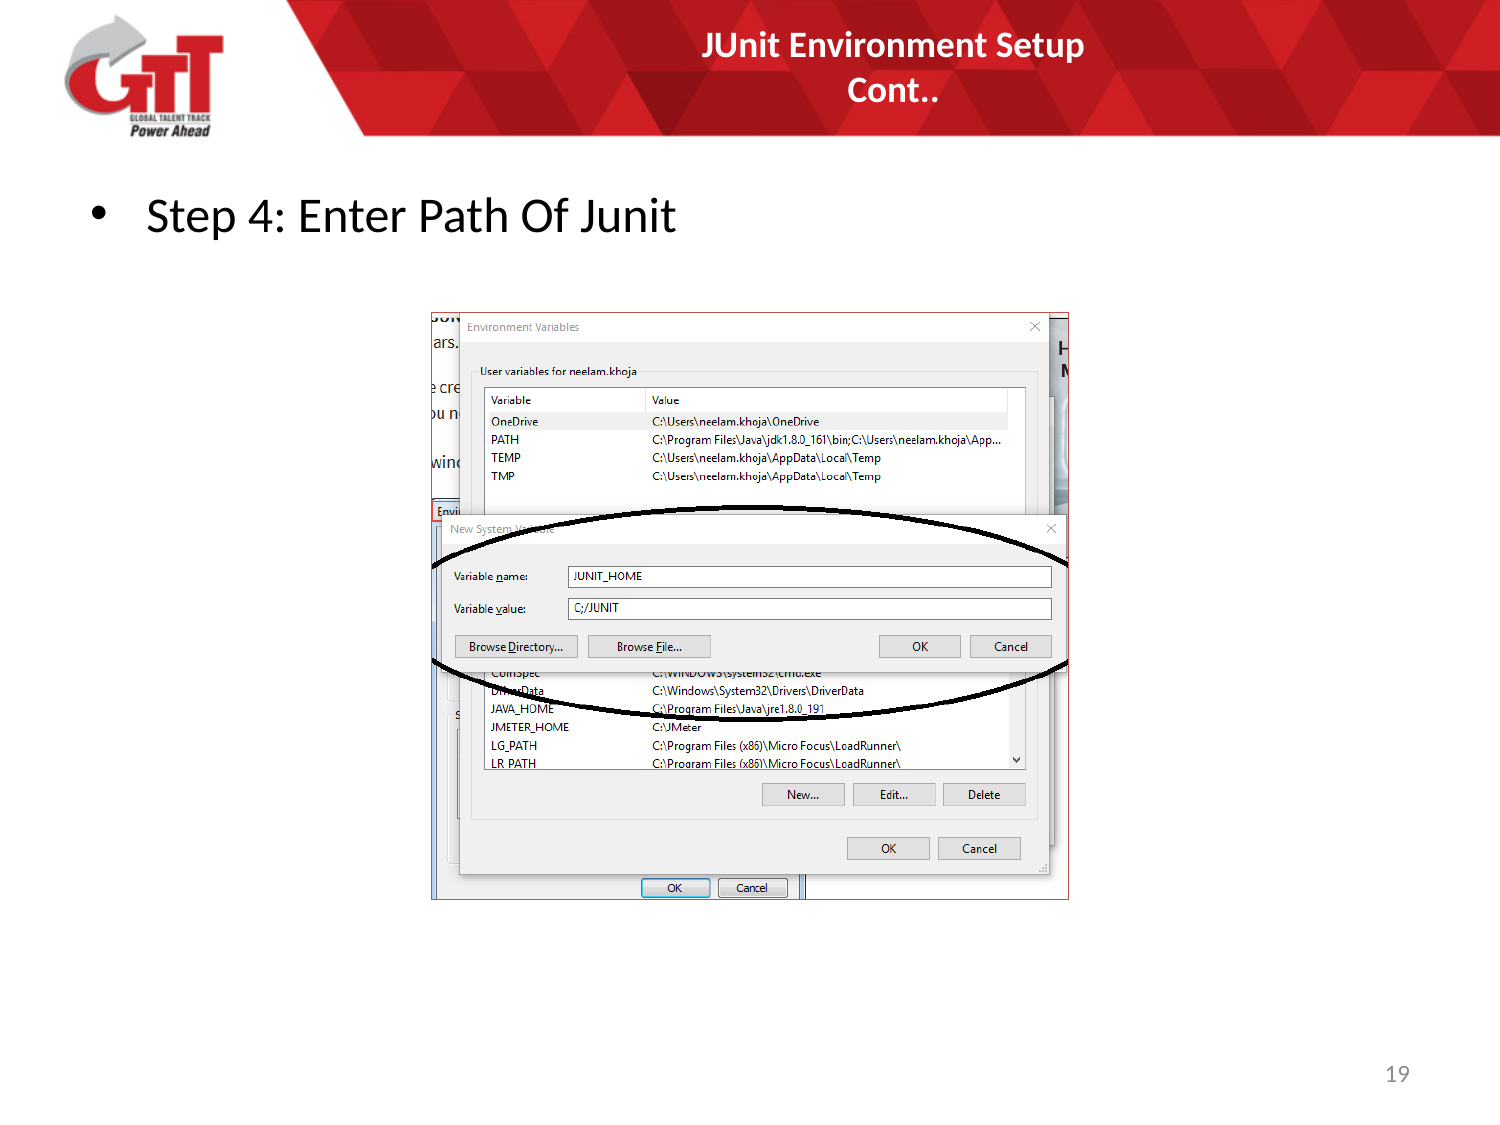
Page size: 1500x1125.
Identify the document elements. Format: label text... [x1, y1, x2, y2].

slide_number 19 [1074, 1042, 1425, 1103]
list Step 4: Enter Path Of Junit [75, 174, 1425, 275]
title JUnit Environment Setup Cont.. [324, 12, 1463, 118]
picture [0, 0, 1500, 1125]
